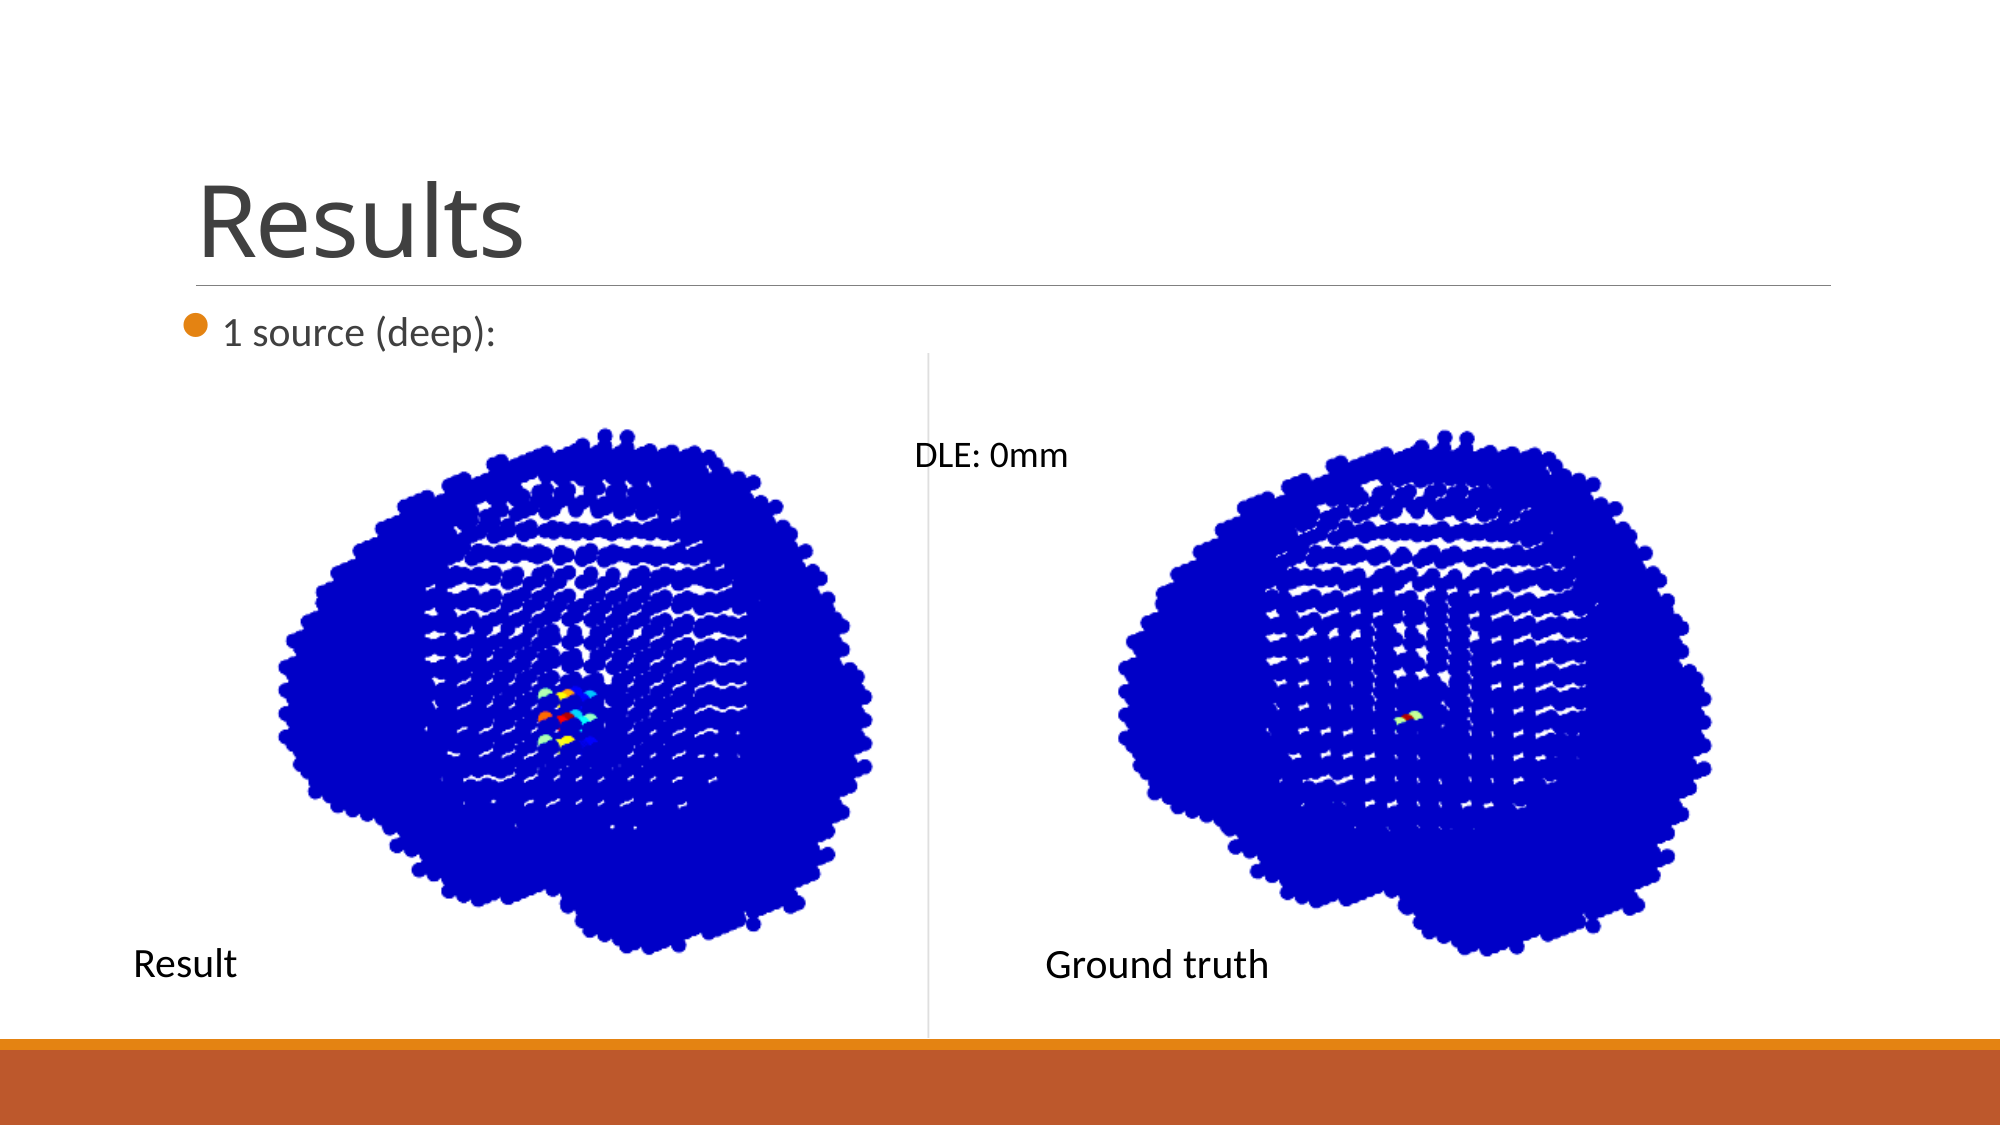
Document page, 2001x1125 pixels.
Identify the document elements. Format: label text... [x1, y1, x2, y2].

picture [240, 352, 1748, 1039]
list 1 source (deep): [180, 302, 1830, 963]
text_box Result [33, 928, 237, 994]
title Results [180, 47, 1830, 285]
